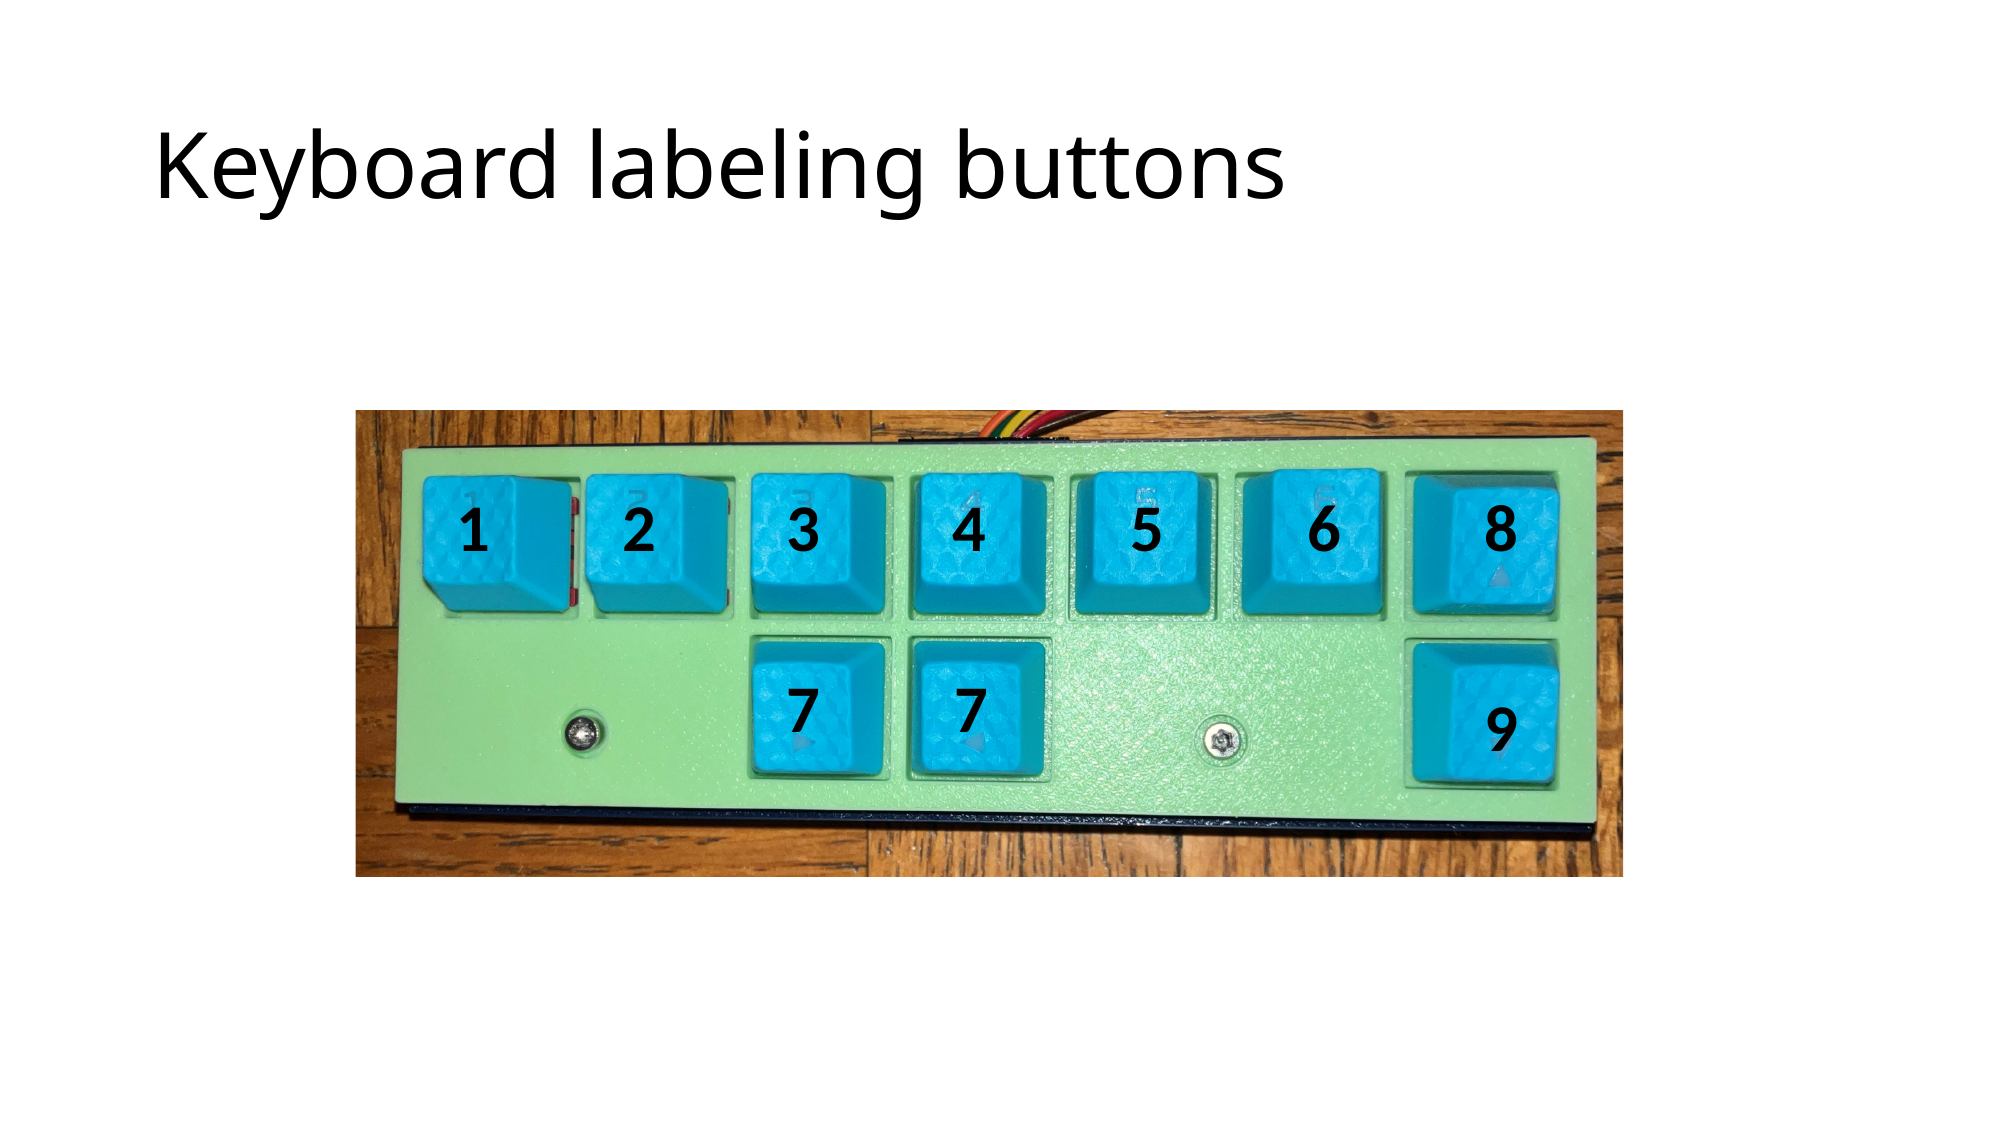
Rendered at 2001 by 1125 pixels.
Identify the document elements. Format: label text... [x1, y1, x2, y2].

title Keyboard labeling buttons [137, 59, 1863, 278]
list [355, 410, 1624, 877]
